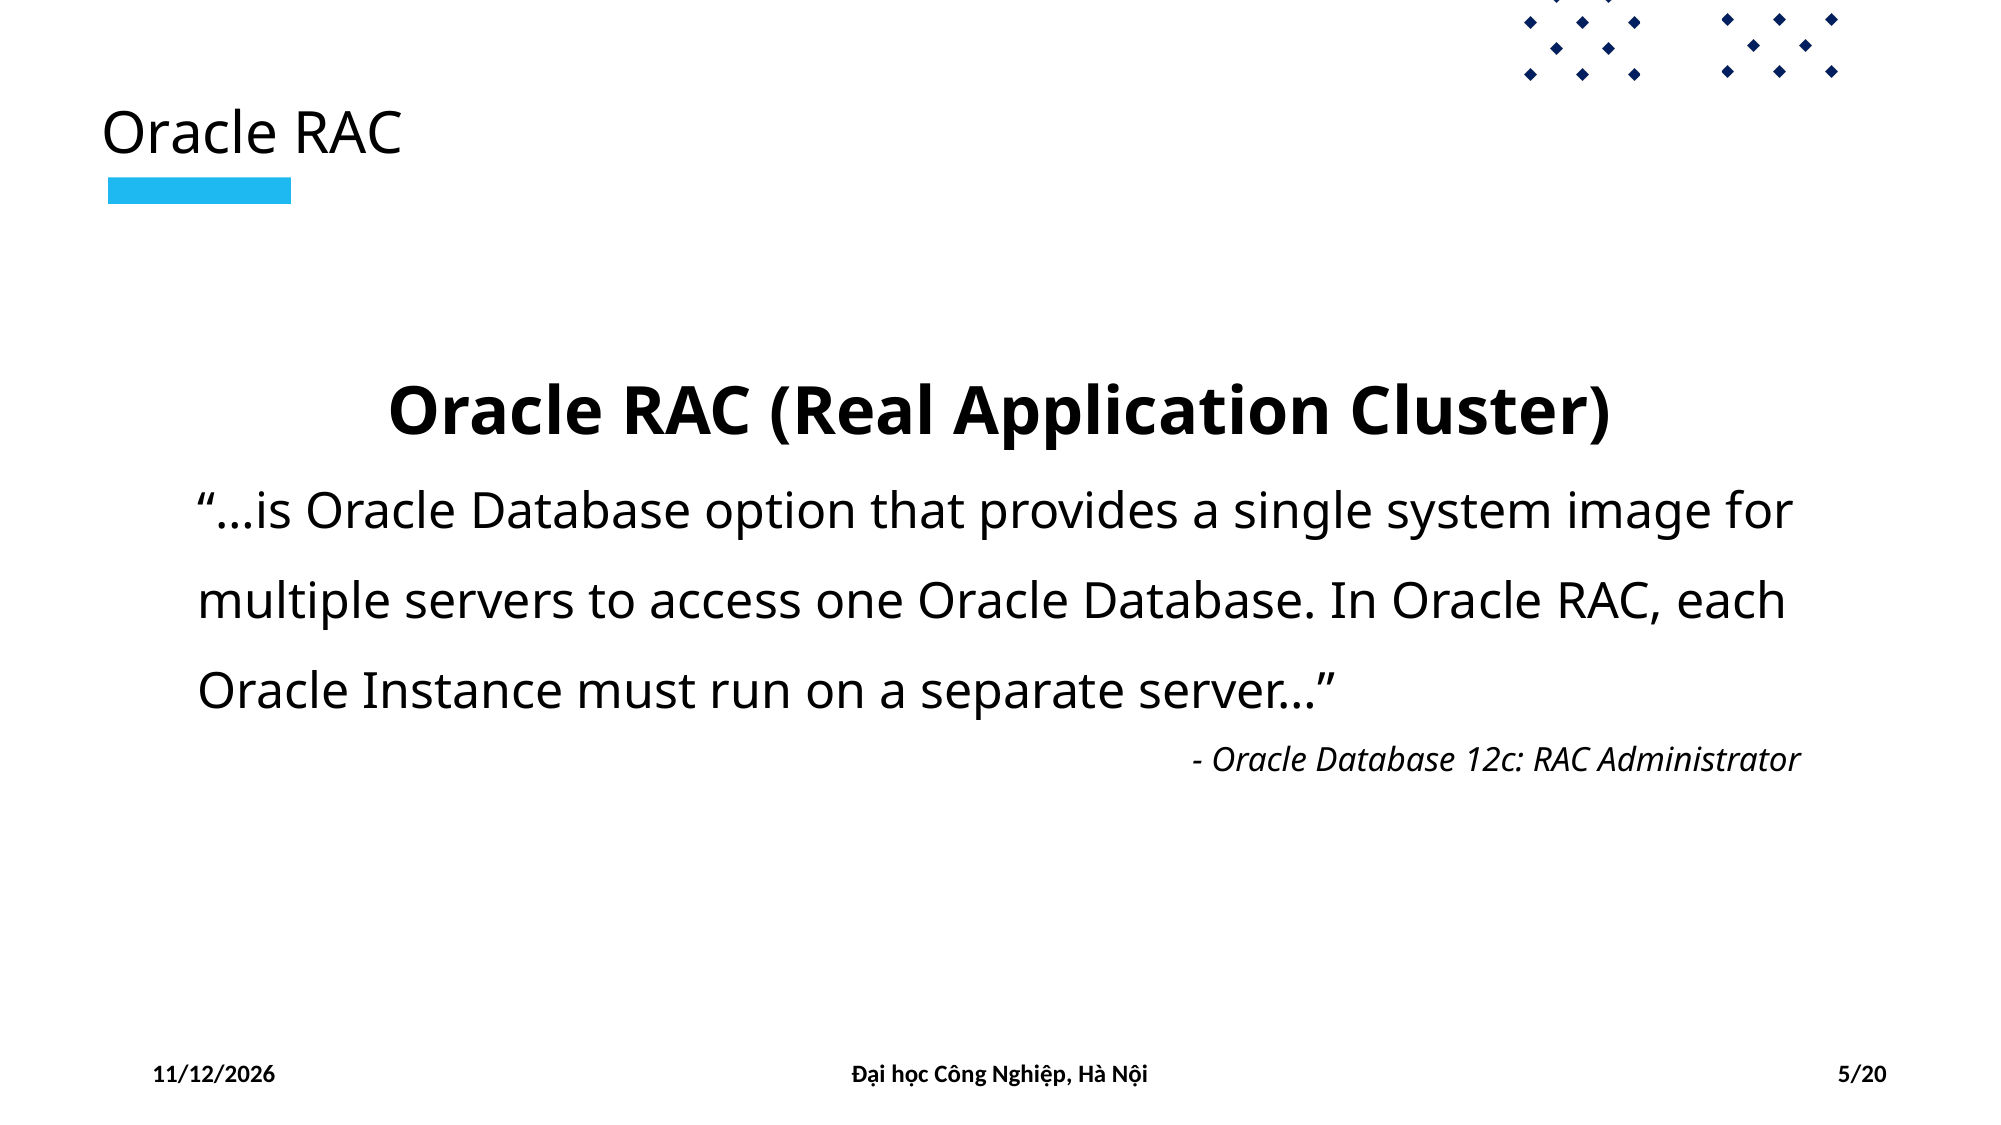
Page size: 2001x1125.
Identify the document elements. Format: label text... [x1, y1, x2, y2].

footer Đại học Công Nghiệp, Hà Nội [662, 1042, 1338, 1103]
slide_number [137, 1042, 588, 1103]
text_box [1524, 0, 1641, 81]
text_box Oracle RAC (Real Application Cluster) “…is Oracle Database option that provides a single system image for multiple servers to access one Oracle Database. In Oracle RAC, each Oracle Instance must run on a separate server…” - Oracle Database 12c: RAC Administrator [182, 320, 1817, 786]
text_box [107, 176, 292, 205]
text_box 5/20 [1637, 1042, 2000, 1103]
text_box [1721, 0, 1839, 78]
text_box Oracle RAC [86, 87, 972, 173]
